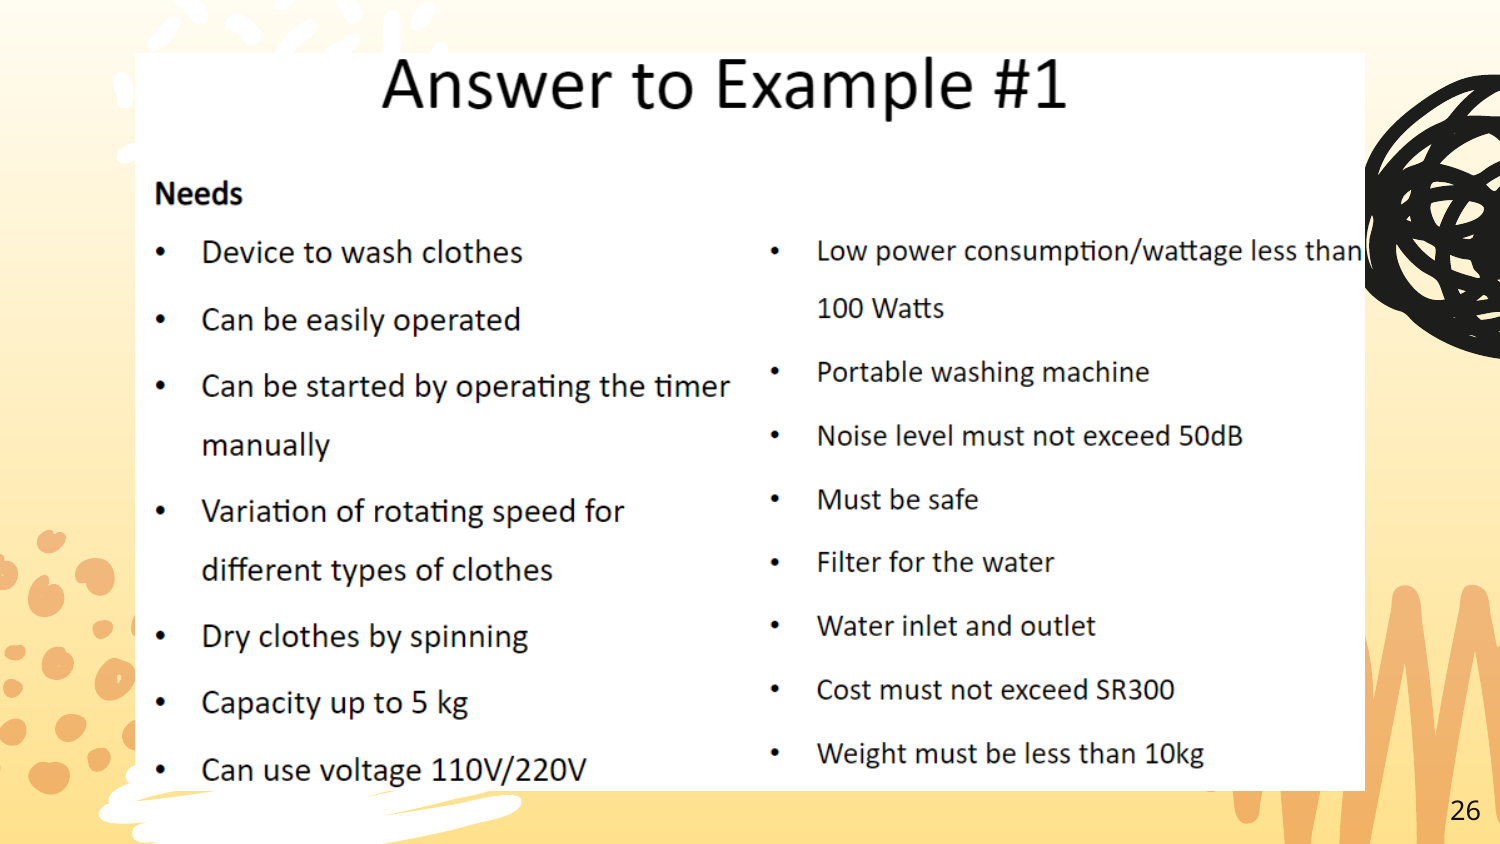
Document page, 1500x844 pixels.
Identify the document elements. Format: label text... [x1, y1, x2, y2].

picture [135, 52, 1365, 791]
slide_number 26 [1391, 779, 1482, 844]
